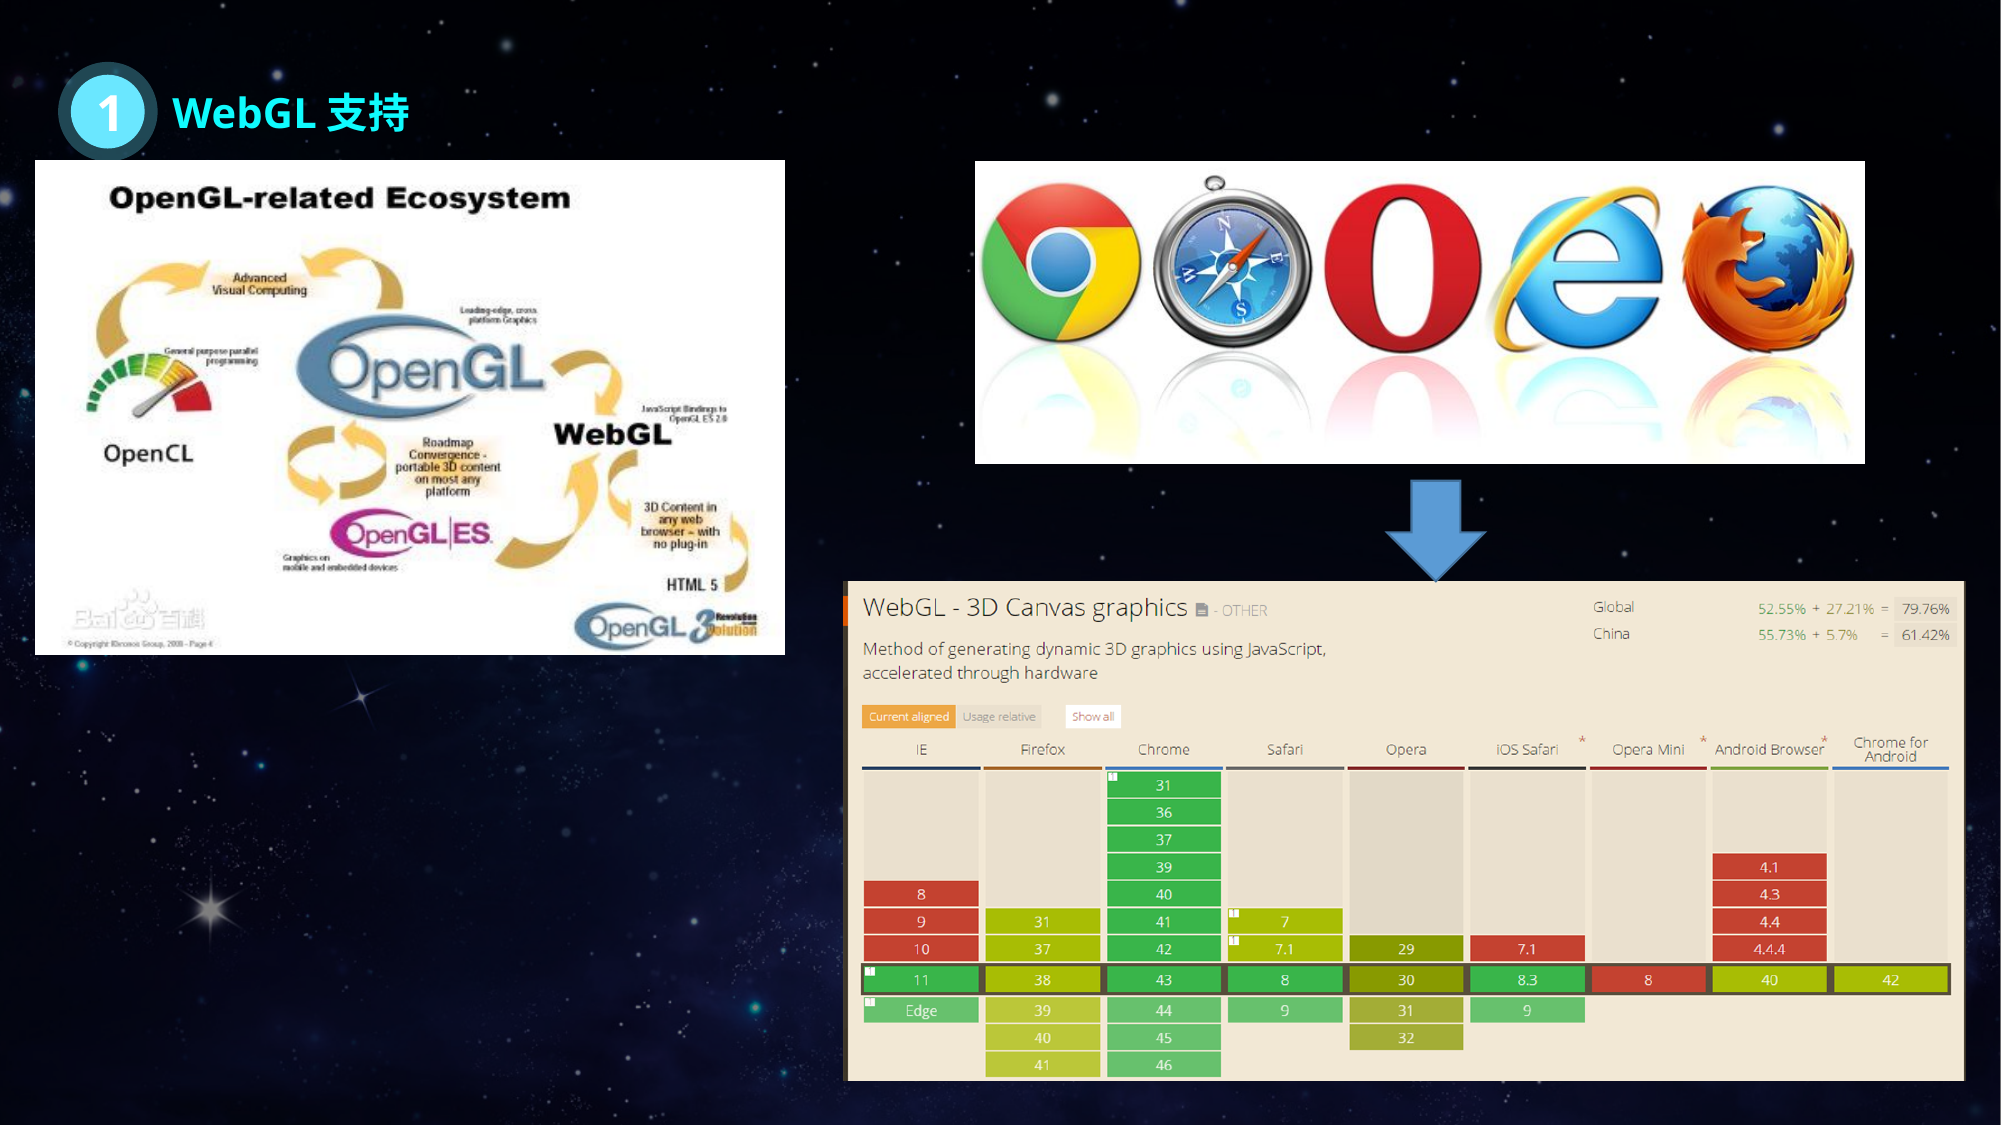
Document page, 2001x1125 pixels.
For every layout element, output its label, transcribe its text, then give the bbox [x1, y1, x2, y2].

picture [0, 0, 2001, 1125]
text_box WebGL支持 [158, 78, 1017, 144]
text_box [1384, 479, 1488, 581]
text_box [58, 61, 158, 160]
